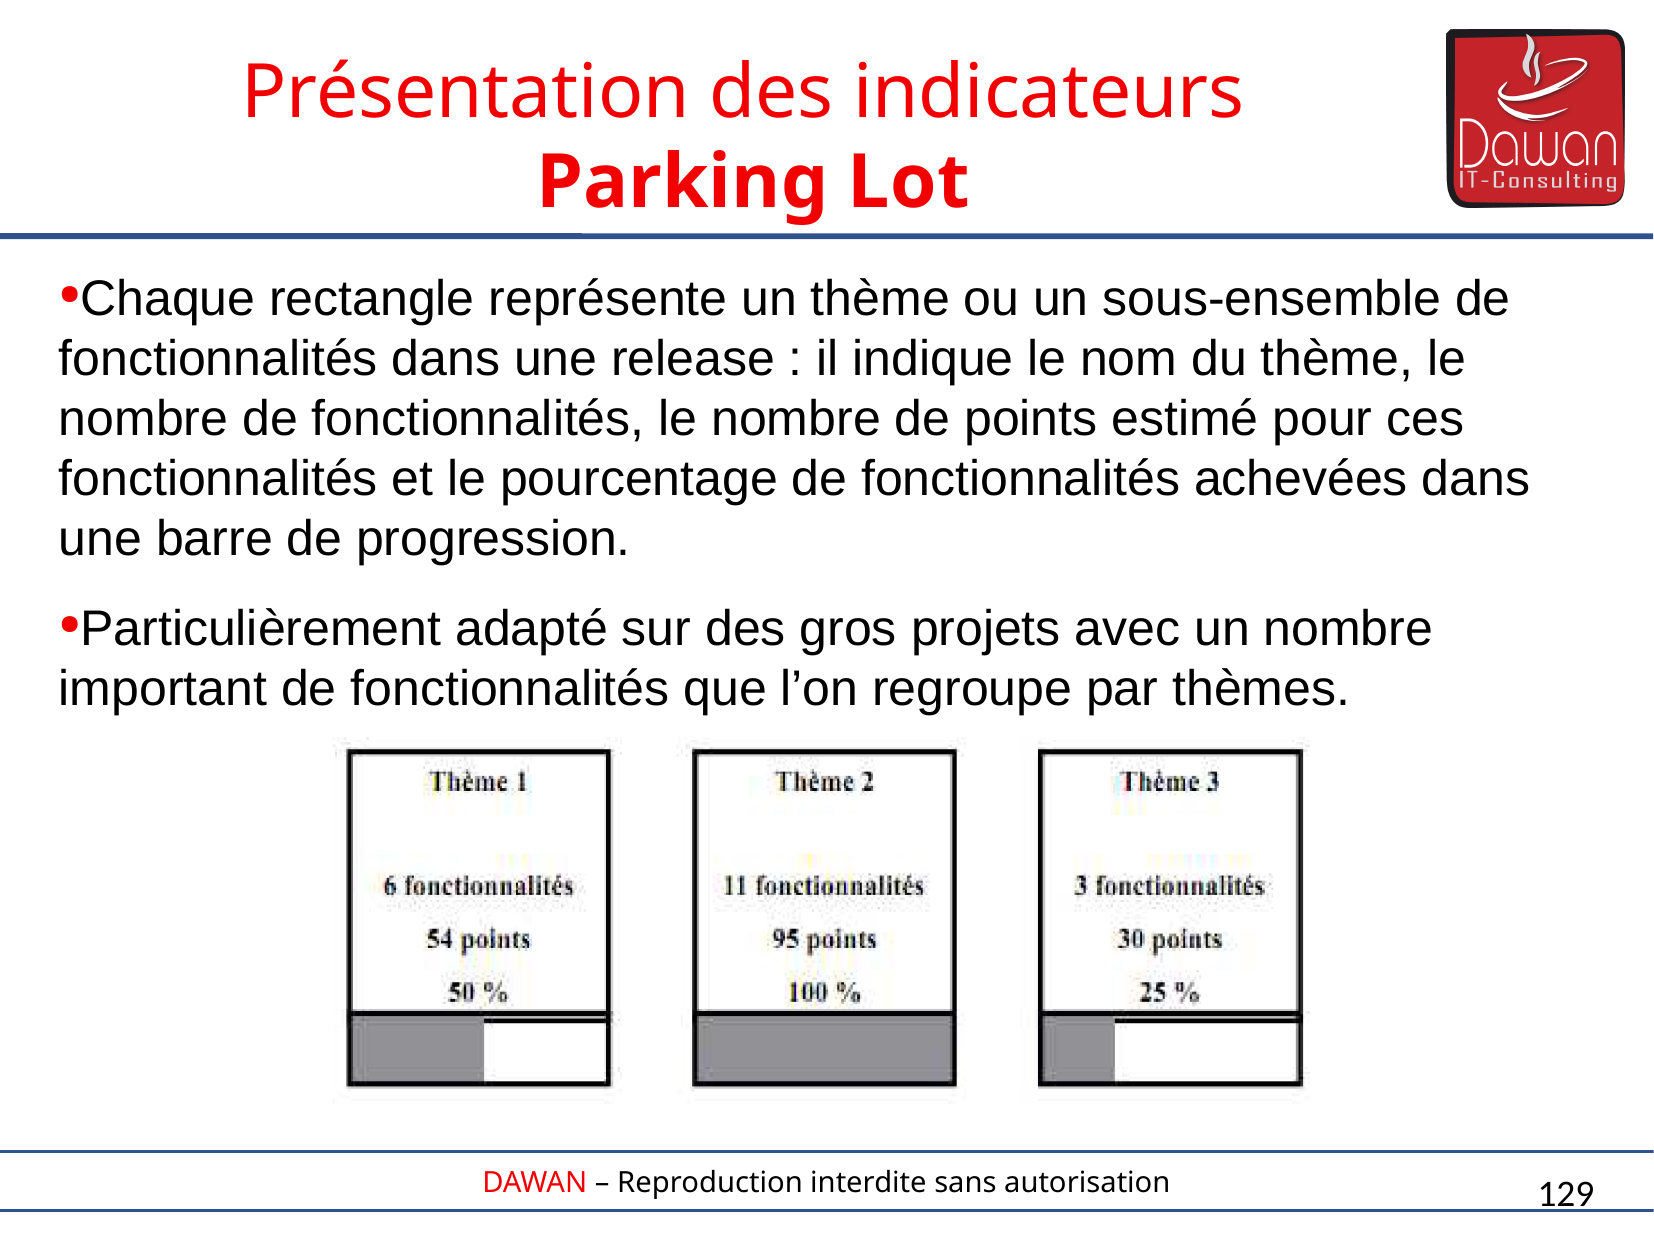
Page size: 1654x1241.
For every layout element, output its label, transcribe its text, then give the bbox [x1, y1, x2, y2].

text_box 129 [1535, 1169, 1595, 1233]
picture [332, 733, 1319, 1108]
title Présentation des indicateurs Parking Lot [59, 29, 1447, 237]
list Chaque rectangle représente un thème ou un sous-ensemble de fonctionnalités dans une release : il indique le nom du thème, le nombre de fonctionnalités, le nombre de points estimé pour ces fonctionnalités et le pourcentage de fonctionnalités achevées dans une barre de progression. Particulièrement adapté sur des gros projets avec un nombre important de fonctionnalités que l’on regroupe par thèmes. [59, 265, 1595, 1109]
picture [1447, 29, 1625, 208]
